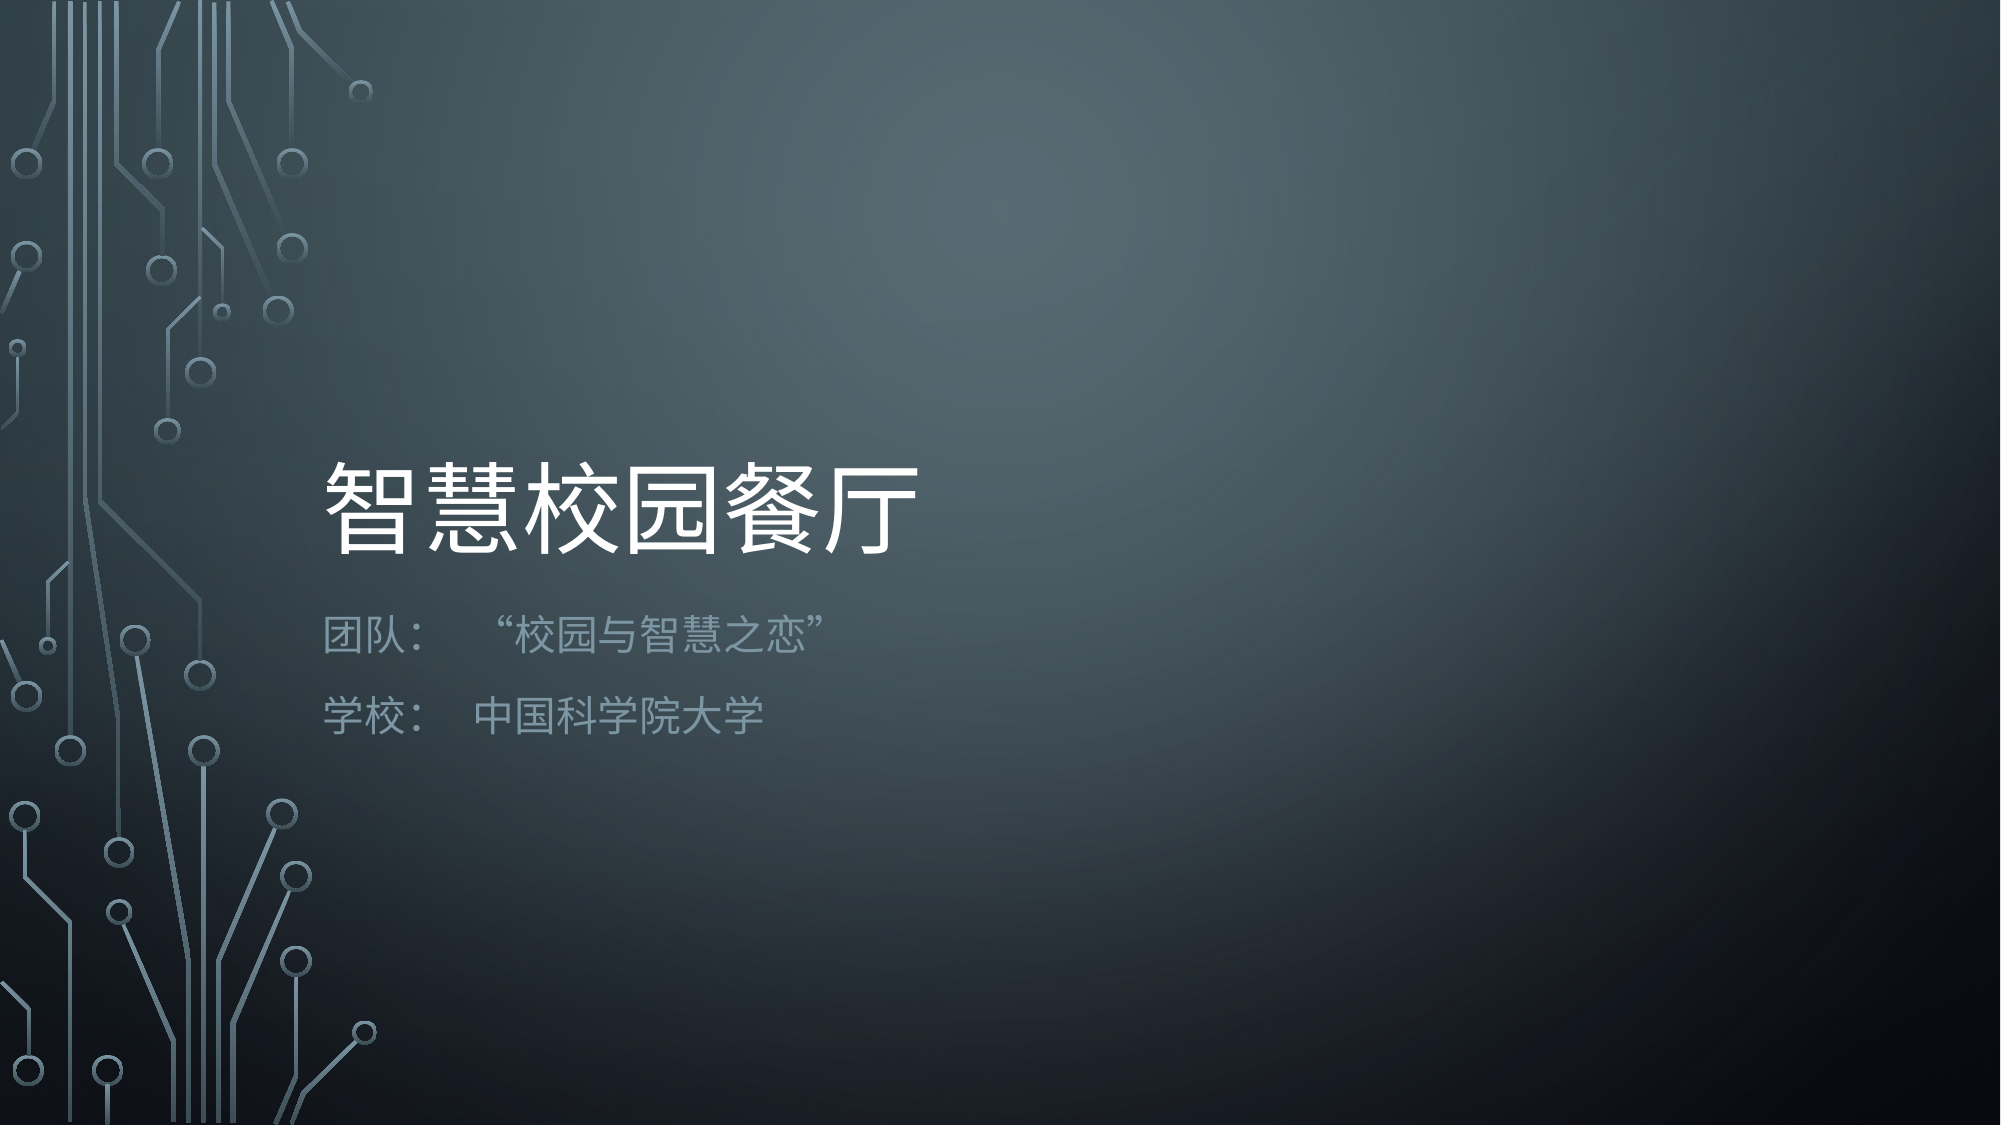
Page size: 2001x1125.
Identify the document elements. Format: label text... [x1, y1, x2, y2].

subtitle 团队： “校园与智慧之恋” 学校： 中国科学院大学 [307, 590, 1750, 1078]
title 智慧校园餐厅 [307, 184, 1750, 576]
